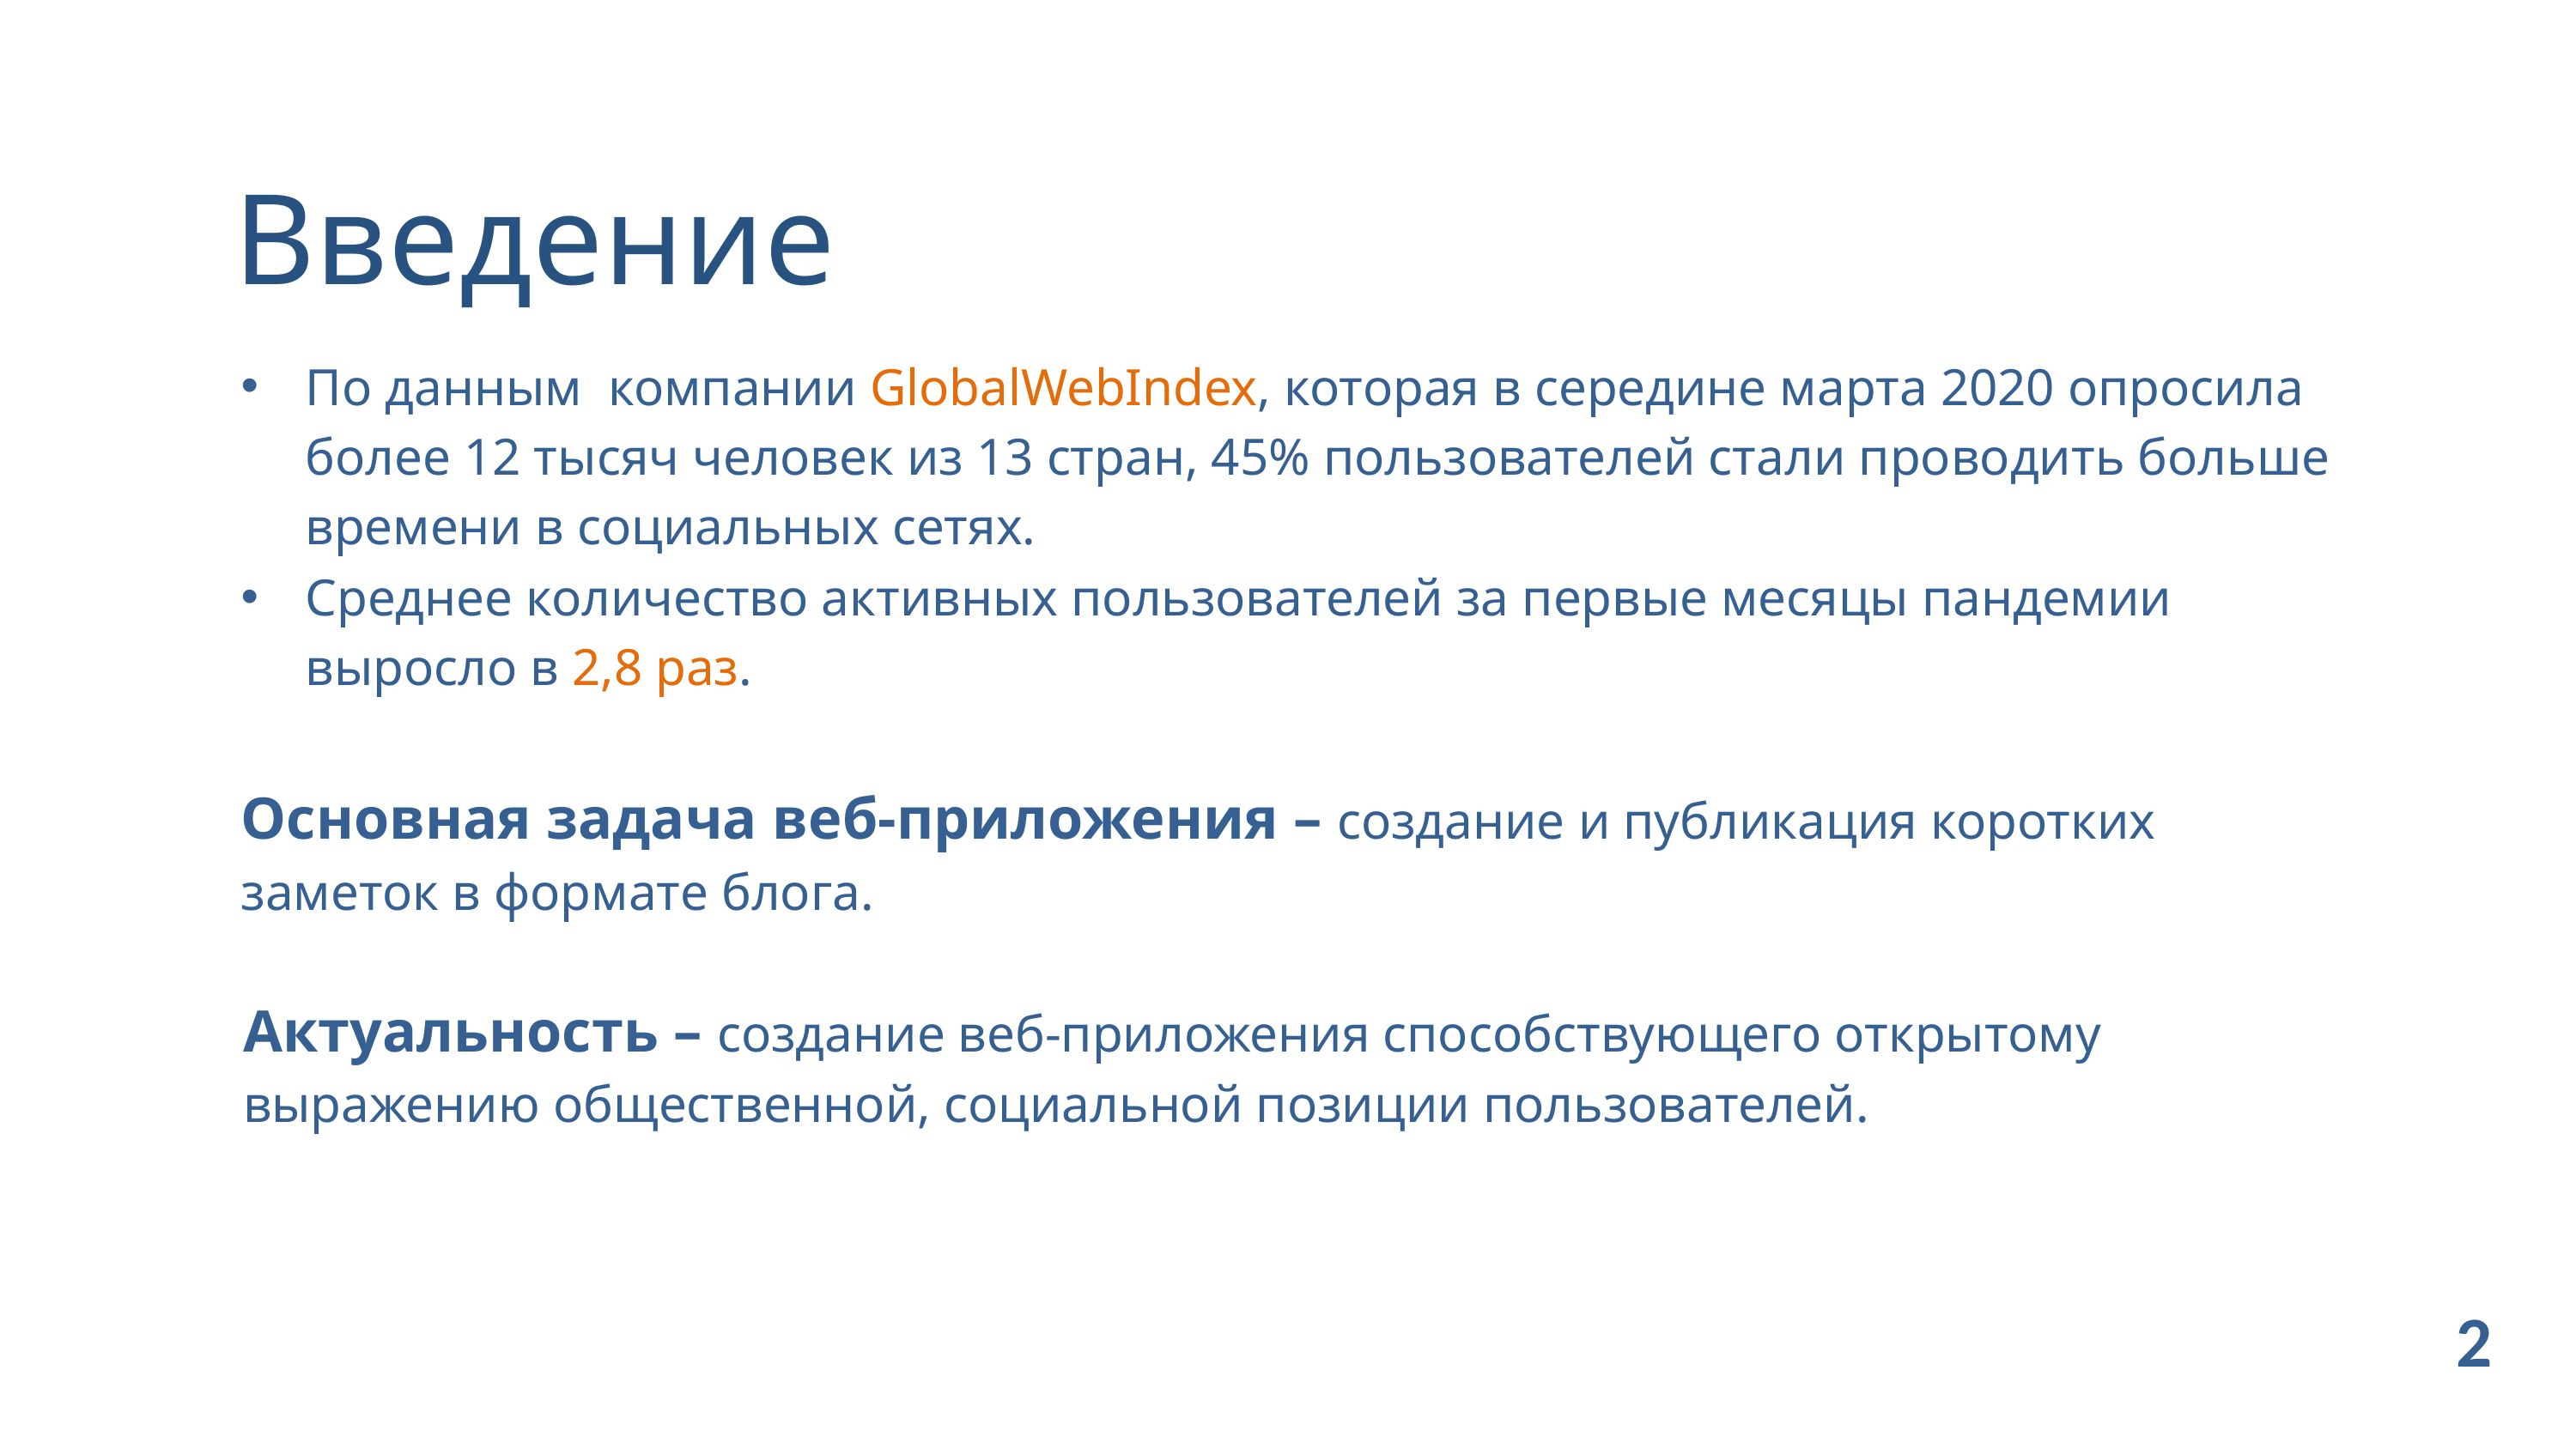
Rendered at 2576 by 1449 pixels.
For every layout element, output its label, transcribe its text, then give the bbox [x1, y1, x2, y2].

text_box 2 [1899, 1295, 2493, 1382]
text_box Введение [232, 157, 1218, 310]
text_box Актуальность – создание веб-приложения способствующего открытому выражению общественной, социальной позиции пользователей. [240, 981, 2353, 1133]
text_box По данным компании GlobalWebIndex, которая в середине марта 2020 опросила более 12 тысяч человек из 13 стран, 45% пользователей стали проводить больше времени в социальных сетях. Среднее количество активных пользователей за первые месяцы пандемии выросло в 2,8 раз. [239, 343, 2350, 767]
text_box Основная задача веб-приложения – создание и публикация коротких заметок в формате блога. [239, 768, 2350, 920]
